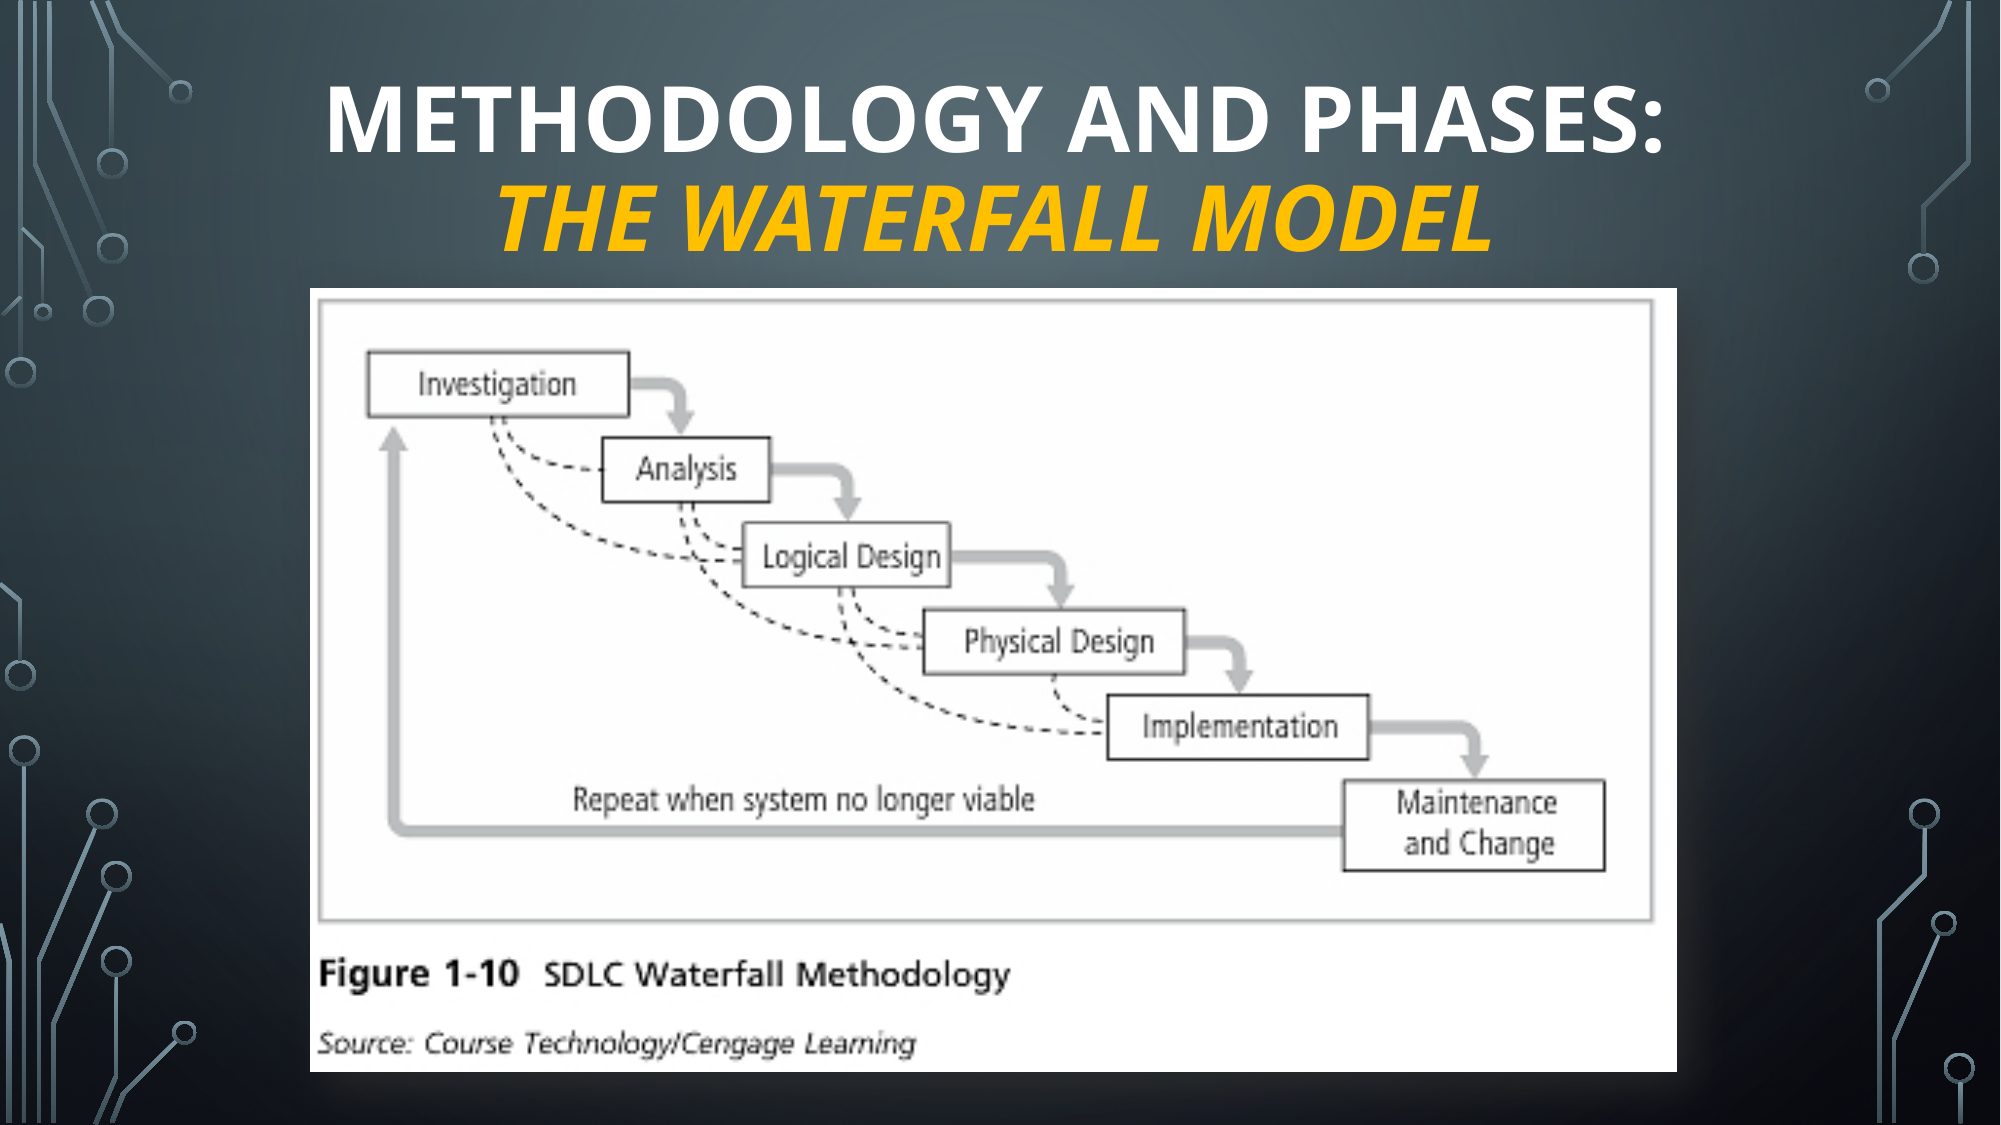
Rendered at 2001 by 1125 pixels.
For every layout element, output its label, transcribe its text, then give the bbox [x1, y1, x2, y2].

title Methodology and phases: the Waterfall model [182, 50, 1808, 294]
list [310, 288, 1677, 1072]
